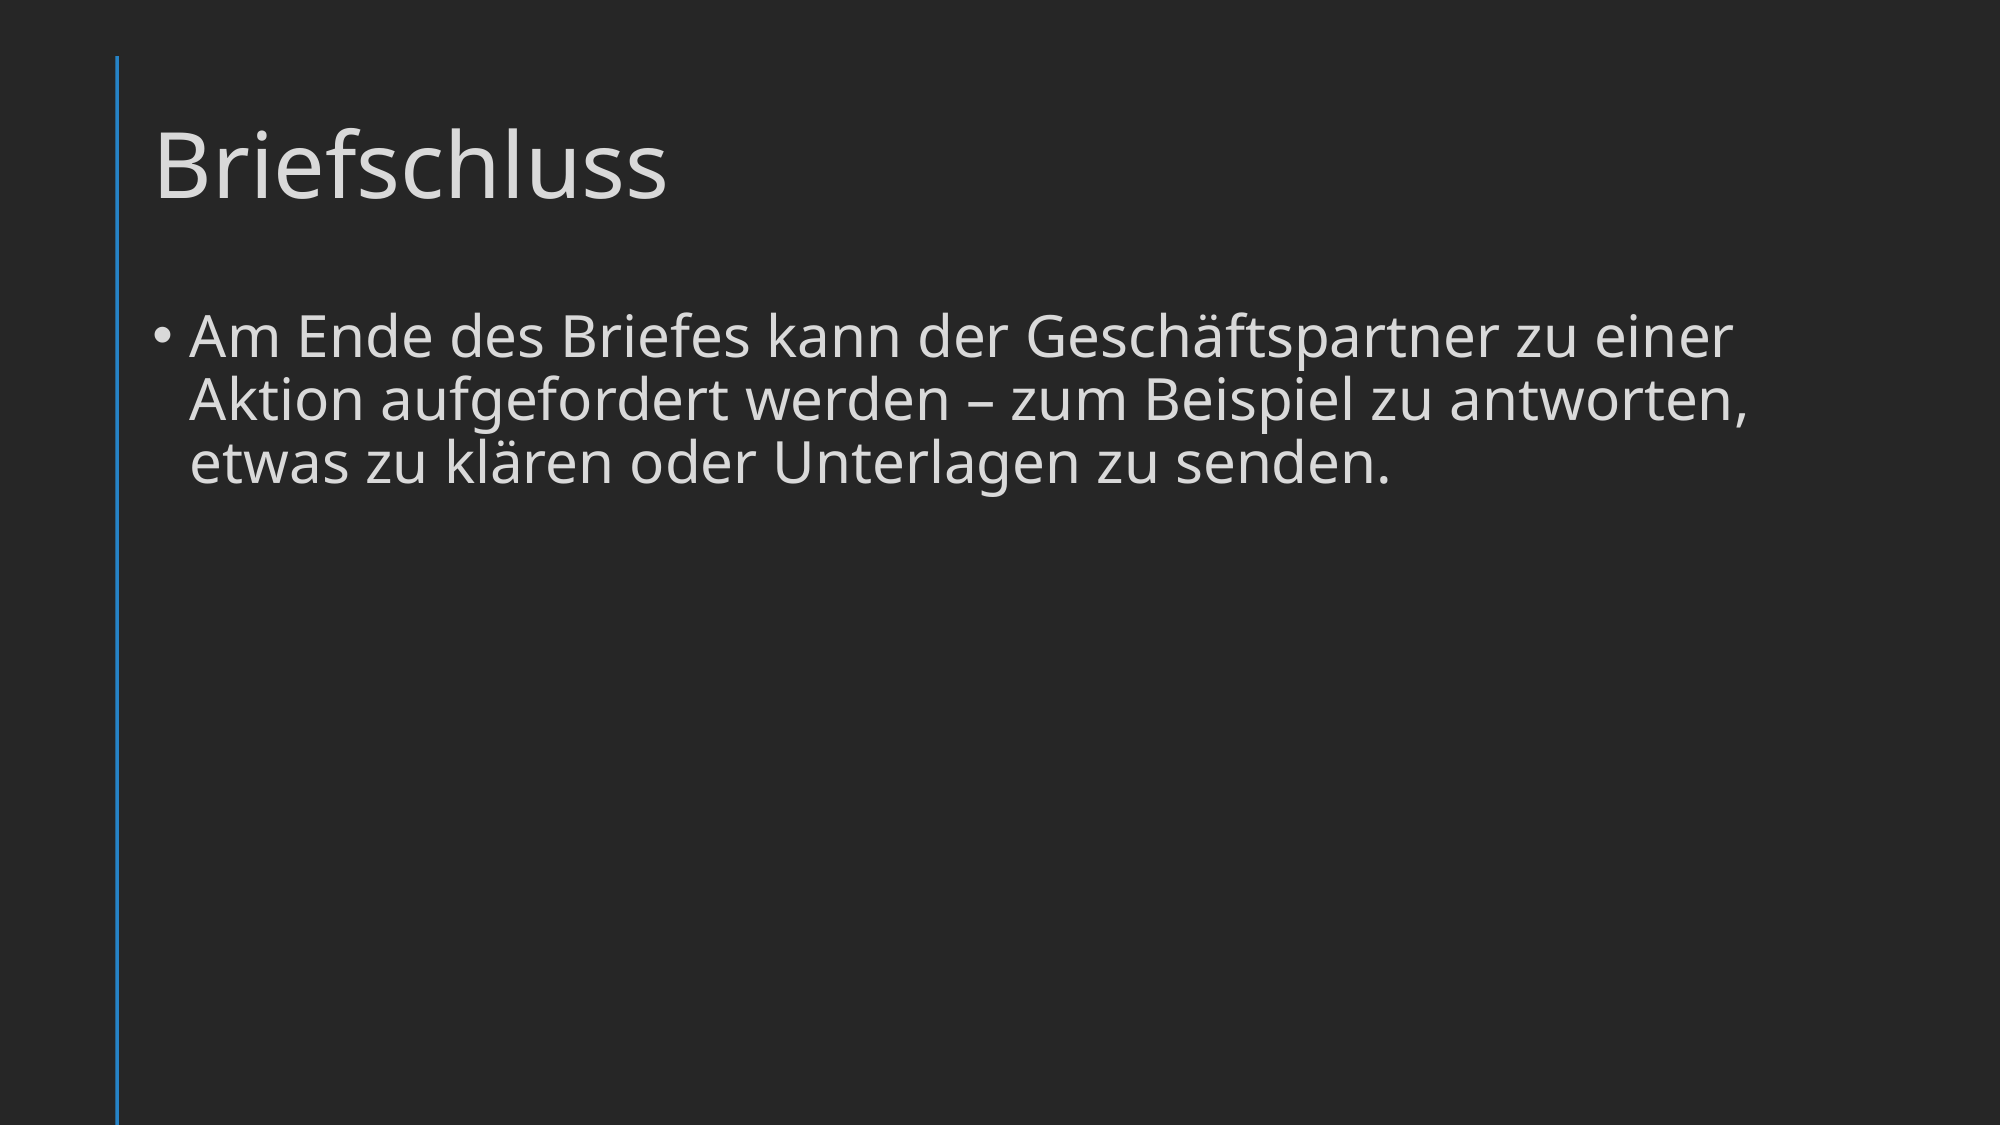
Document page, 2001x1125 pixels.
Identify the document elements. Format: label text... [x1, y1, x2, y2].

list Am Ende des Briefes kann der Geschäftspartner zu einer Aktion aufgefordert werden – zum Beispiel zu antworten, etwas zu klären oder Unterlagen zu senden. [137, 299, 1863, 1014]
title Briefschluss [137, 59, 1863, 278]
